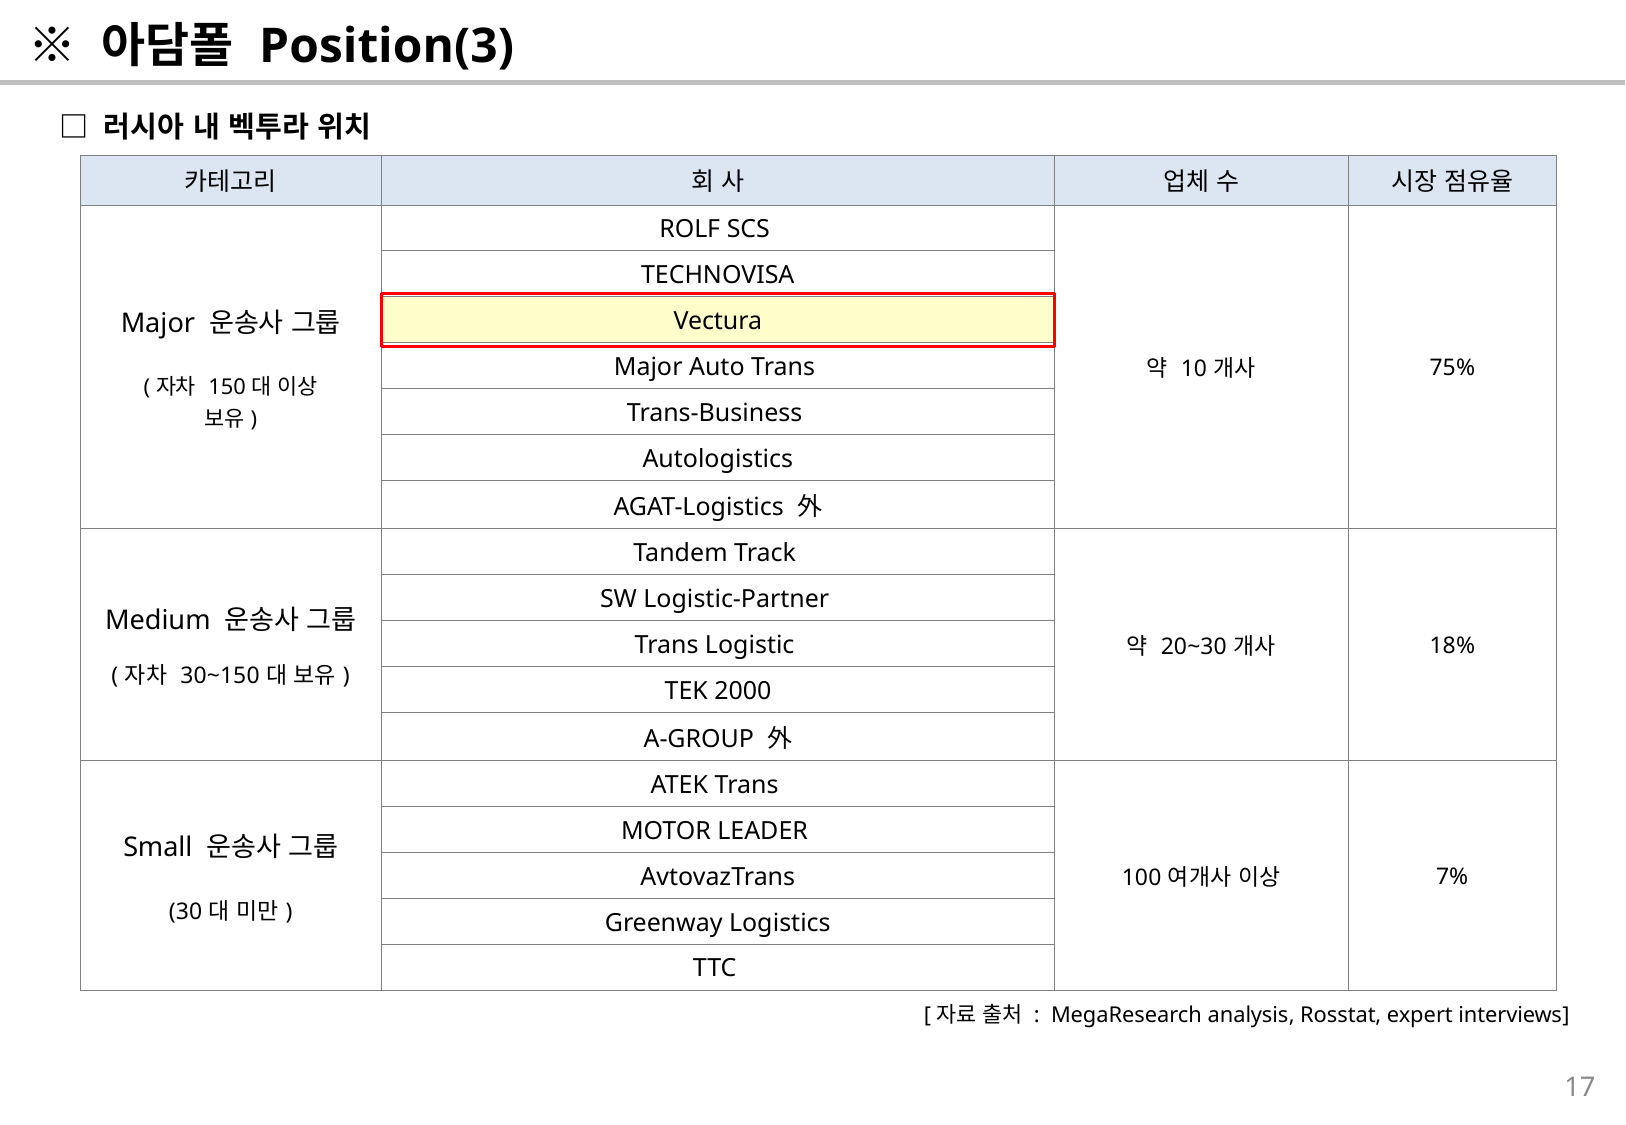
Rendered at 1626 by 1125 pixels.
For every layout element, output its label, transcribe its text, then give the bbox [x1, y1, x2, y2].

table_cell Trans Logistic [382, 621, 1054, 666]
table_cell AvtovazTrans [382, 853, 1054, 898]
table_cell Medium 운송사 그룹 (자차 30~150대 보유) [81, 529, 381, 760]
table_cell Greenway Logistics [382, 899, 1054, 944]
table_cell 약 20~30개사 [1055, 529, 1348, 760]
table_cell AGAT-Logistics 外 [382, 481, 1054, 528]
table_cell Trans-Business [382, 389, 1054, 434]
table_cell TTC [382, 945, 1054, 990]
table_cell 75% [1349, 206, 1556, 528]
text_box [자료 출처 : MegaResearch analysis, Rosstat, expert interviews] [909, 993, 1625, 1035]
table_cell A-GROUP 外 [382, 713, 1054, 760]
table_cell Autologistics [382, 435, 1054, 480]
table_header 카테고리 [81, 156, 381, 205]
slide_number 17 [1231, 1057, 1611, 1118]
table_cell TECHNOVISA [382, 251, 1054, 291]
table_cell ROLF SCS [382, 206, 1054, 250]
table_cell MOTOR LEADER [382, 807, 1054, 852]
table_header 업체 수 [1055, 156, 1348, 205]
table_cell 7% [1349, 761, 1556, 990]
table_header 회 사 [382, 156, 1054, 205]
text_box [379, 291, 1057, 349]
table_cell 18% [1349, 529, 1556, 760]
table_header 시장 점유율 [1349, 156, 1556, 205]
table_cell Major Auto Trans [382, 349, 1054, 388]
table_cell SW Logistic-Partner [382, 575, 1054, 620]
table_cell 100여개사 이상 [1055, 761, 1348, 990]
table_cell ATEK Trans [382, 761, 1054, 806]
table_cell TEK 2000 [382, 667, 1054, 712]
table_cell Tandem Track [382, 529, 1054, 574]
table_cell Small 운송사 그룹 (30대 미만) [81, 761, 381, 990]
text_box □ 러시아 내 벡투라 위치 [44, 94, 1569, 1053]
table_cell 약 10개사 [1055, 206, 1348, 528]
text_box ※ 아담폴 Position(3) [0, 0, 1625, 80]
table_cell Major 운송사 그룹 (자차 150대 이상 보유) [81, 206, 381, 528]
